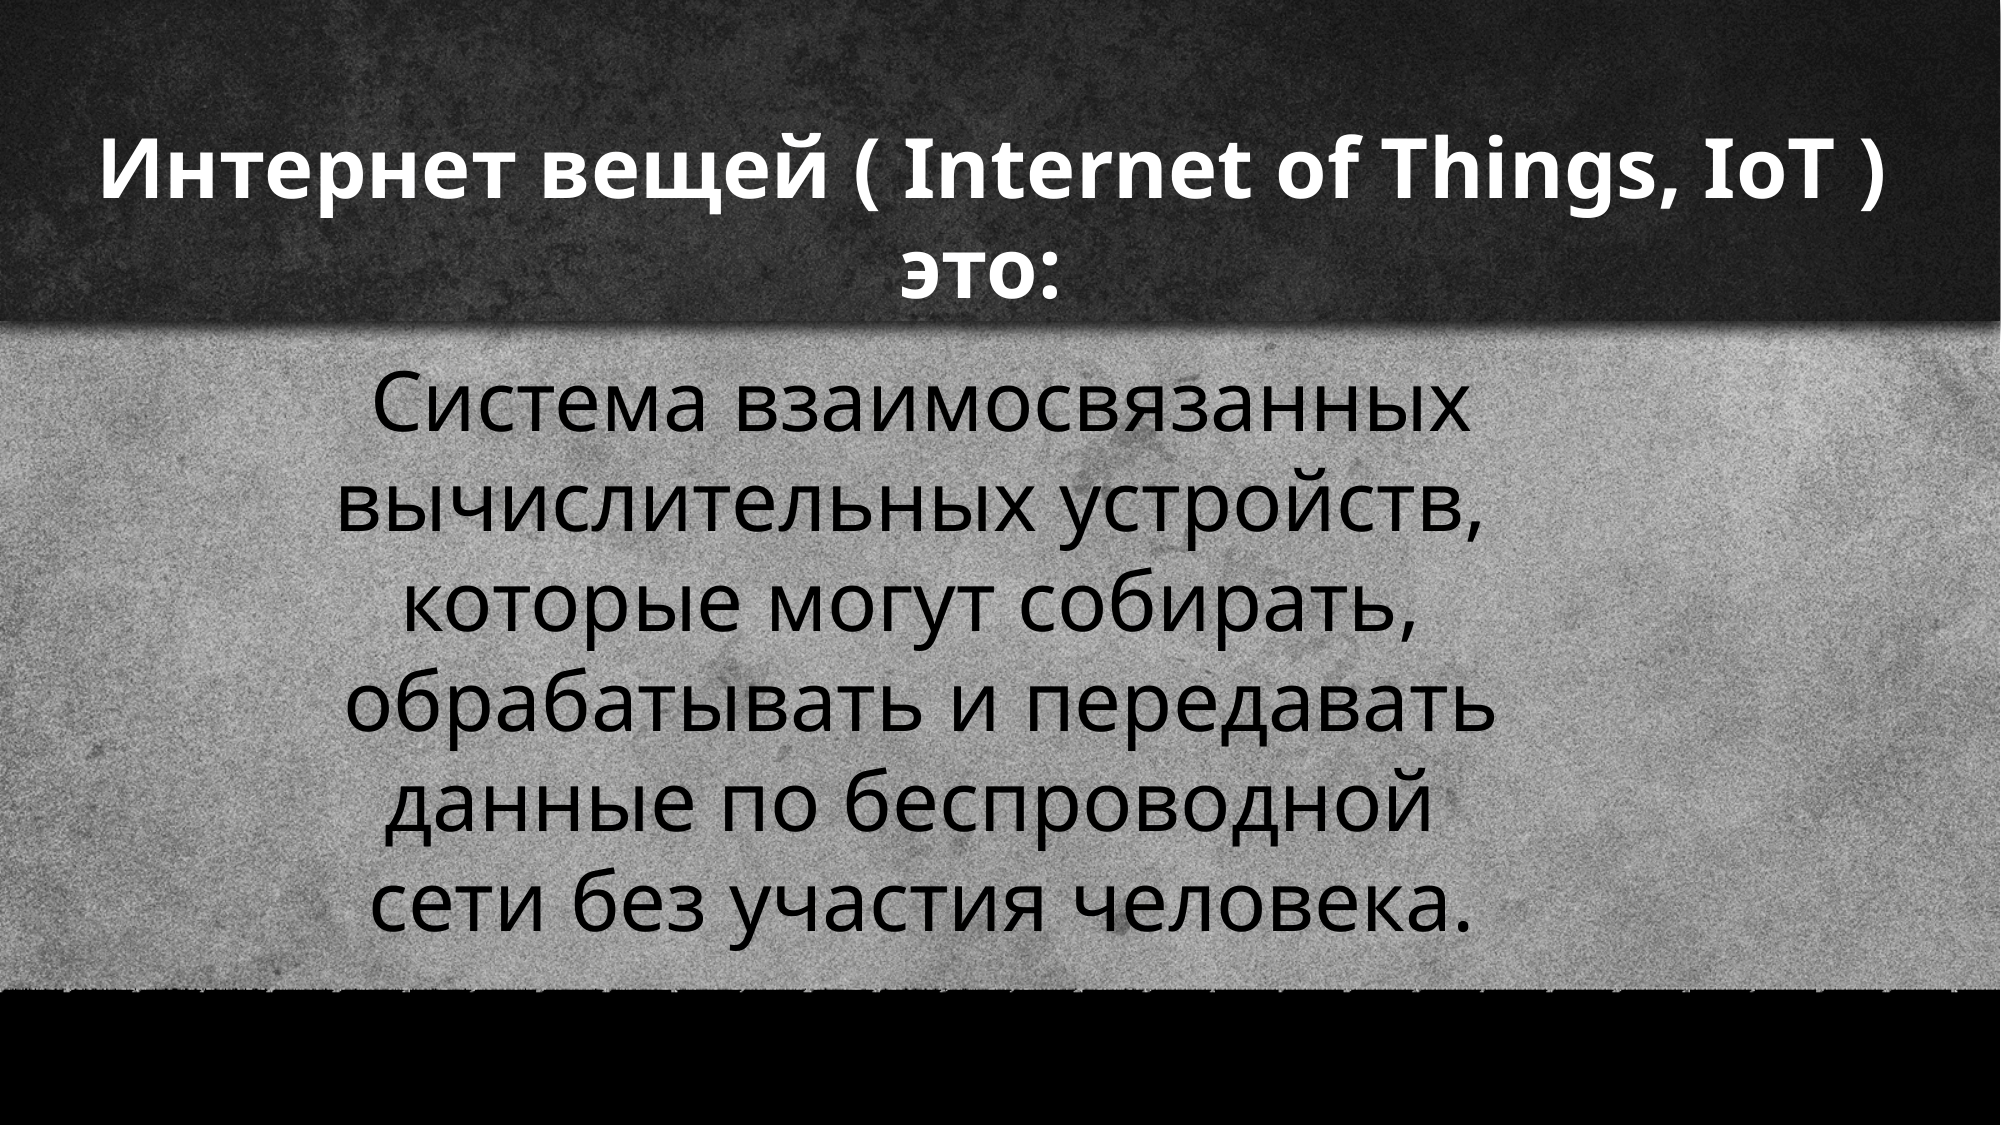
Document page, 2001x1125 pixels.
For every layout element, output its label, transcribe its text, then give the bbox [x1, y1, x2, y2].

picture [0, 0, 2000, 1125]
text_box Интернет вещей ( Internet of Things, IoT ) это: [0, 107, 1992, 323]
text_box Система взаимосвязанных вычислительных устройств, которые могут собирать, обрабатывать и передавать данные по беспроводной сети без участия человека. [309, 340, 1534, 956]
